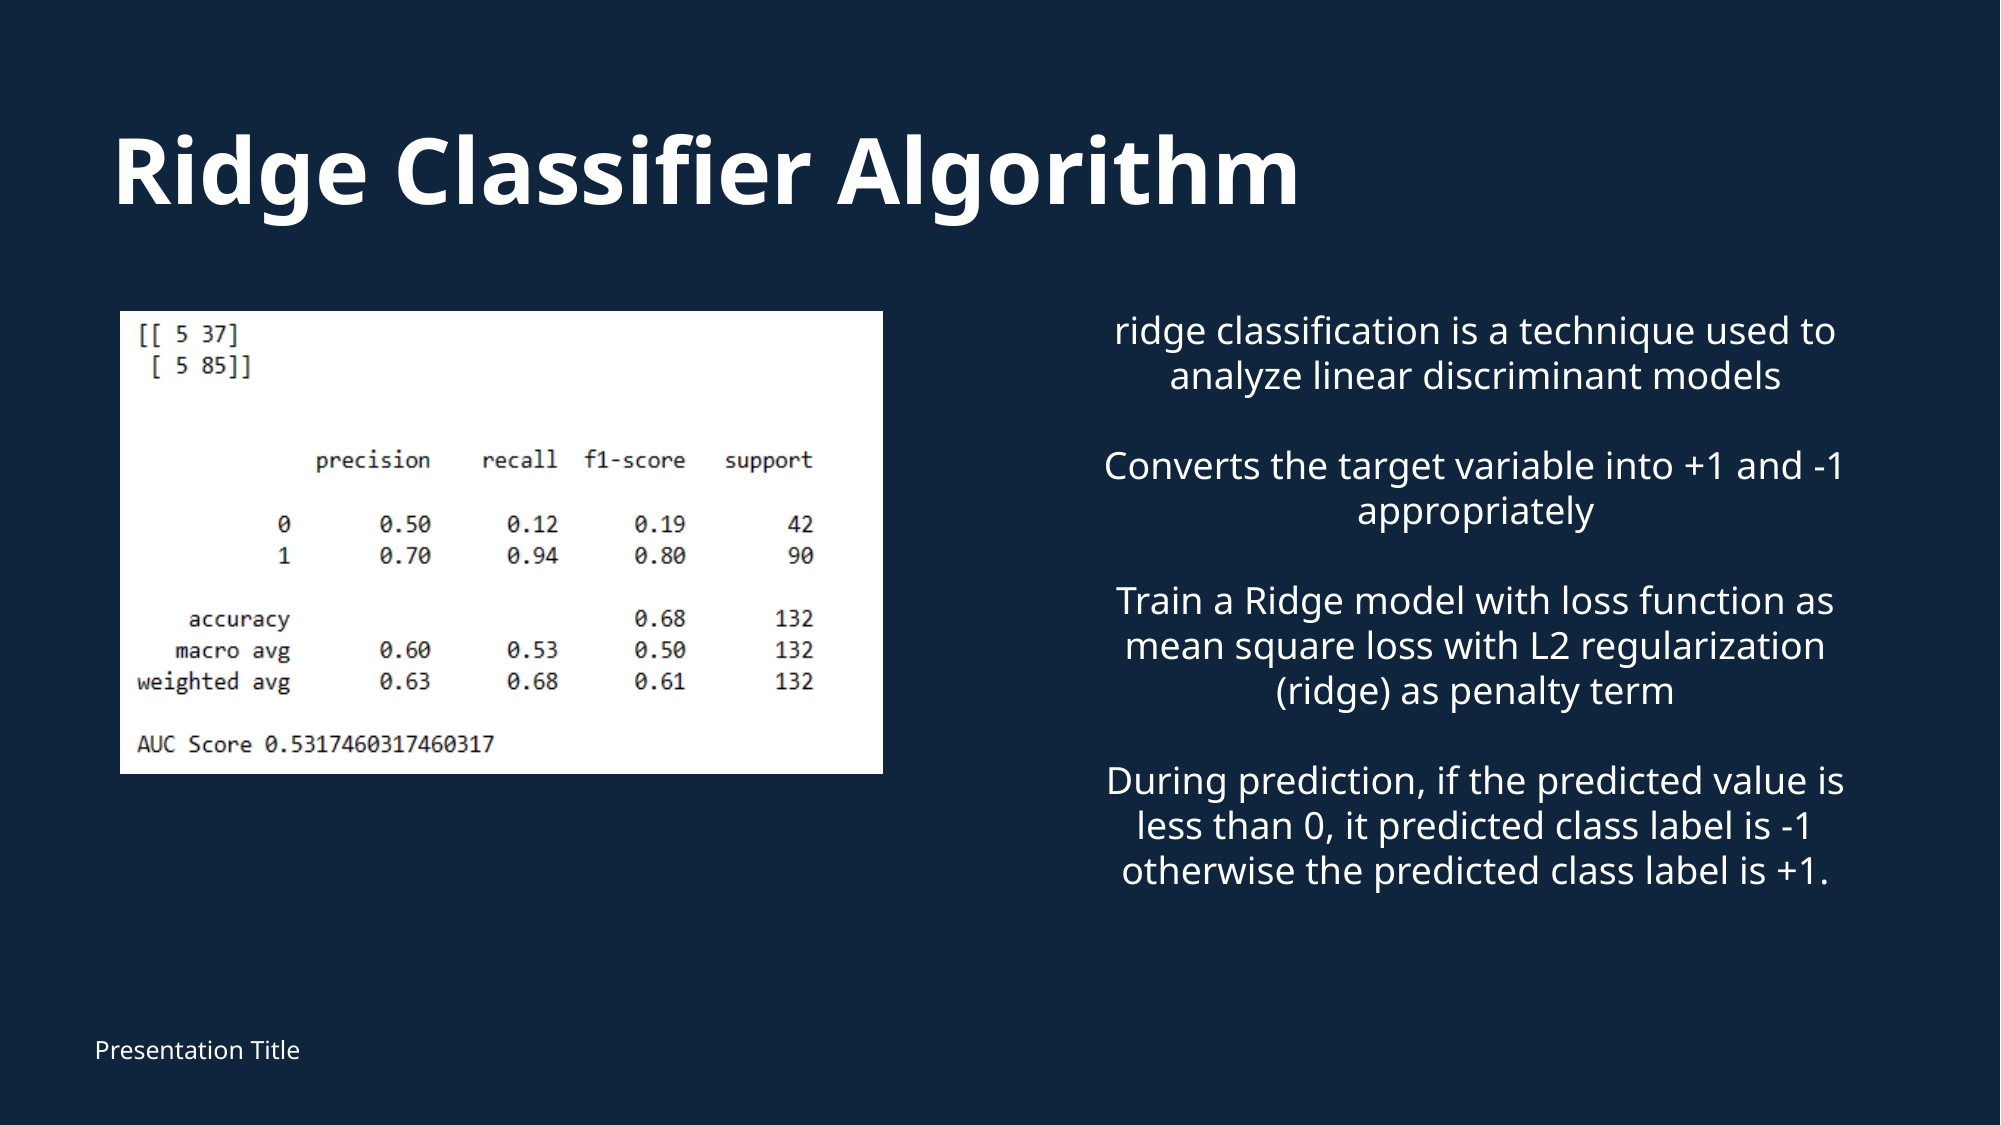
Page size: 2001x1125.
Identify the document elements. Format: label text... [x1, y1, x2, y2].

footer Presentation Title [79, 1020, 755, 1080]
picture [120, 311, 883, 774]
title Ridge Classifier Algorithm [96, 83, 1822, 267]
text_box ridge classification is a technique used to analyze linear discriminant models Converts the target variable into +1 and -1 appropriately Train a Ridge model with loss function as mean square loss with L2 regularization (ridge) as penalty term During prediction, if the predicted value is less than 0, it predicted class label is -1 otherwise the predicted class label is +1. [1055, 299, 1896, 945]
